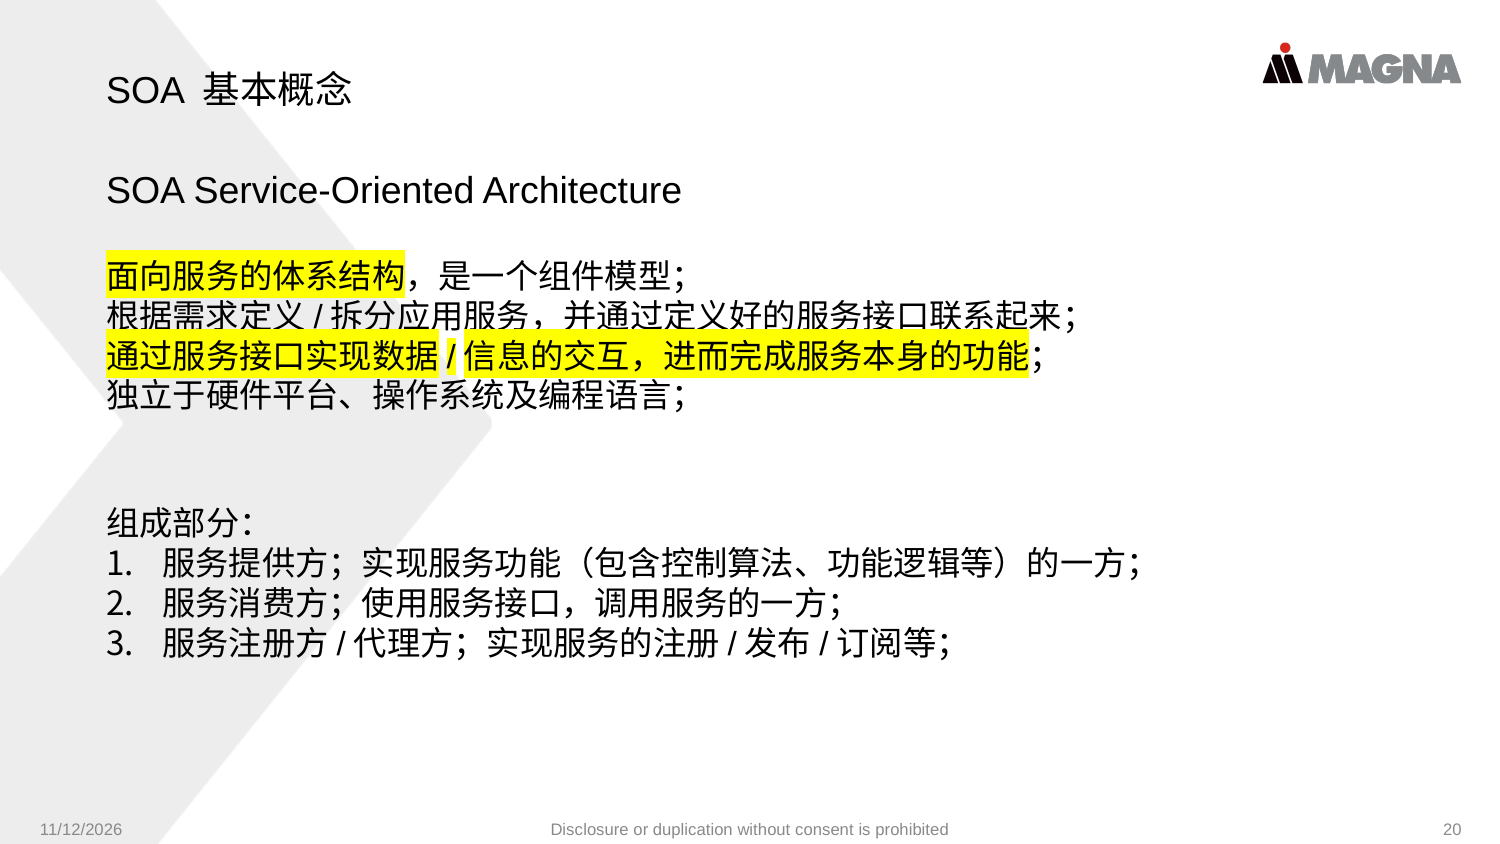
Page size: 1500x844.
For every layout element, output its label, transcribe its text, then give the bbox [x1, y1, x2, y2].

slide_number 20 [1251, 817, 1477, 841]
text_box 组成部分： 服务提供方；实现服务功能（包含控制算法、功能逻辑等）的一方； 服务消费方；使用服务接口，调用服务的一方； 服务注册方/代理方；实现服务的注册/发布/订阅等； [91, 494, 1145, 670]
footer Disclosure or duplication without consent is prohibited [262, 817, 1238, 841]
text_box SOA 基本概念 [91, 58, 1011, 119]
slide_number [24, 817, 250, 841]
text_box 面向服务的体系结构，是一个组件模型； 根据需求定义/拆分应用服务，并通过定义好的服务接口联系起来； 通过服务接口实现数据/信息的交互，进而完成服务本身的功能； 独立于硬件平台、操作系统及编程语言； [91, 247, 1238, 422]
picture [1260, 40, 1464, 86]
text_box SOA Service-Oriented Architecture [91, 158, 1011, 218]
